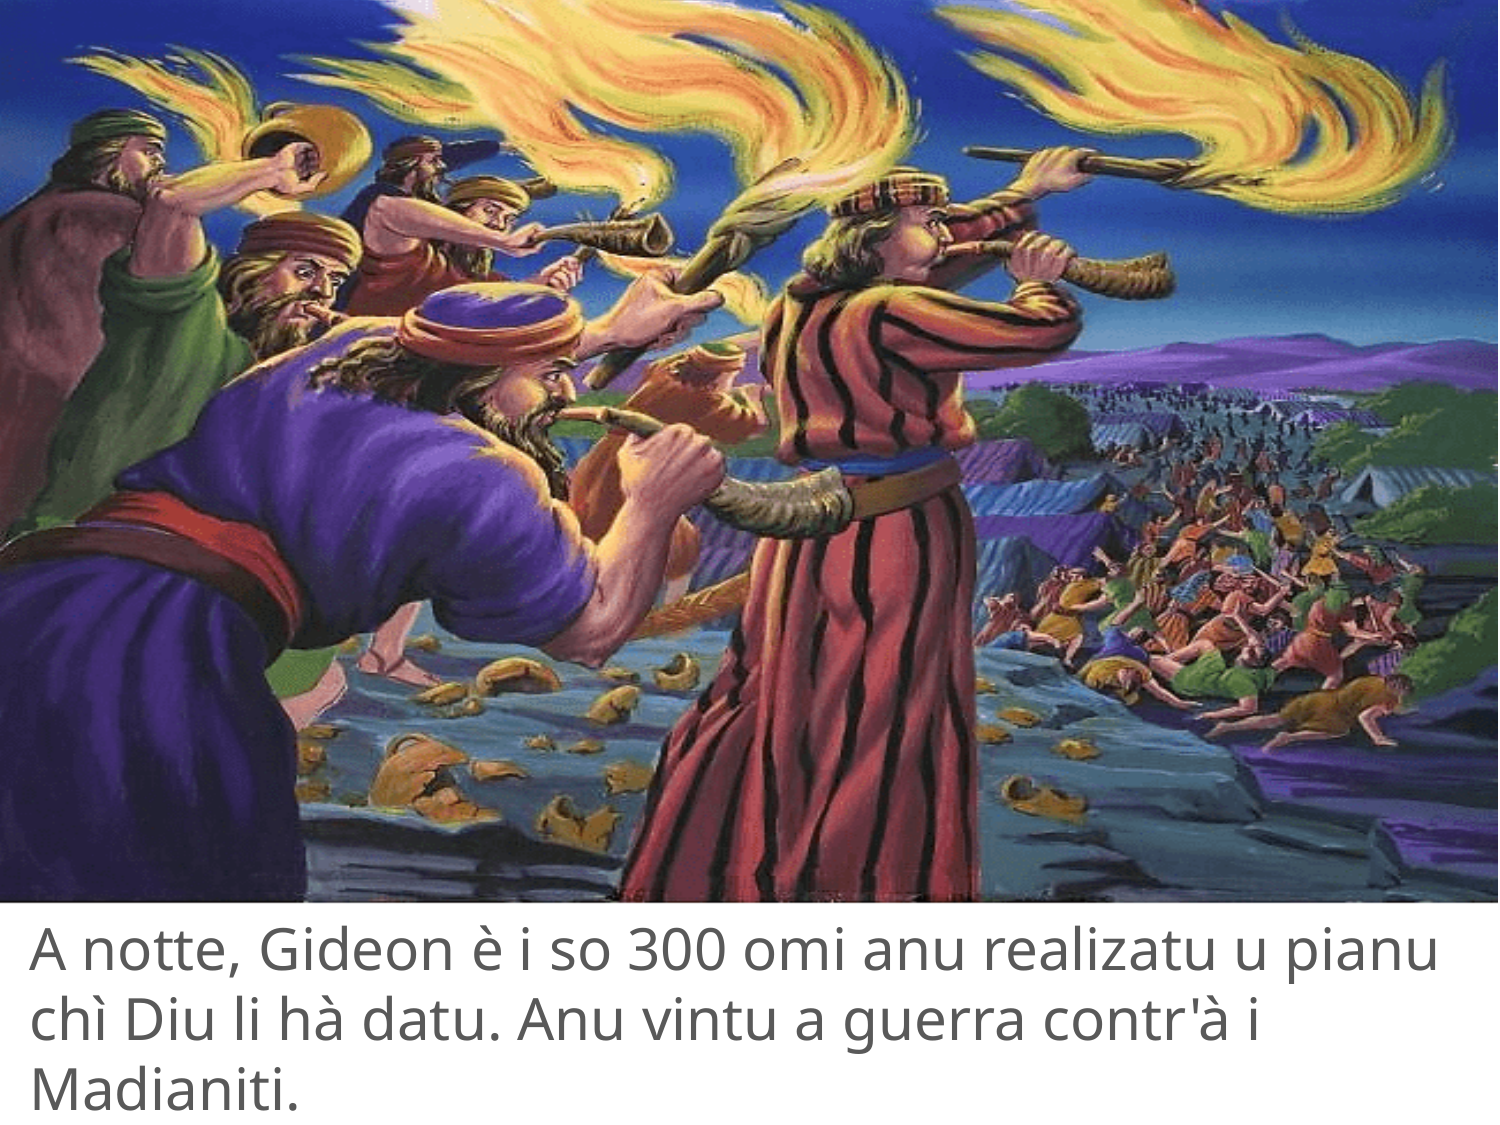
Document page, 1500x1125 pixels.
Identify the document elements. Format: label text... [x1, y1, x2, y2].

picture [0, 0, 1498, 906]
text_box A notte, Gideon è i so 300 omi anu realizatu u pianu chì Diu li hà datu. Anu vintu a guerra contr'à i Madianiti. [14, 911, 1500, 1125]
